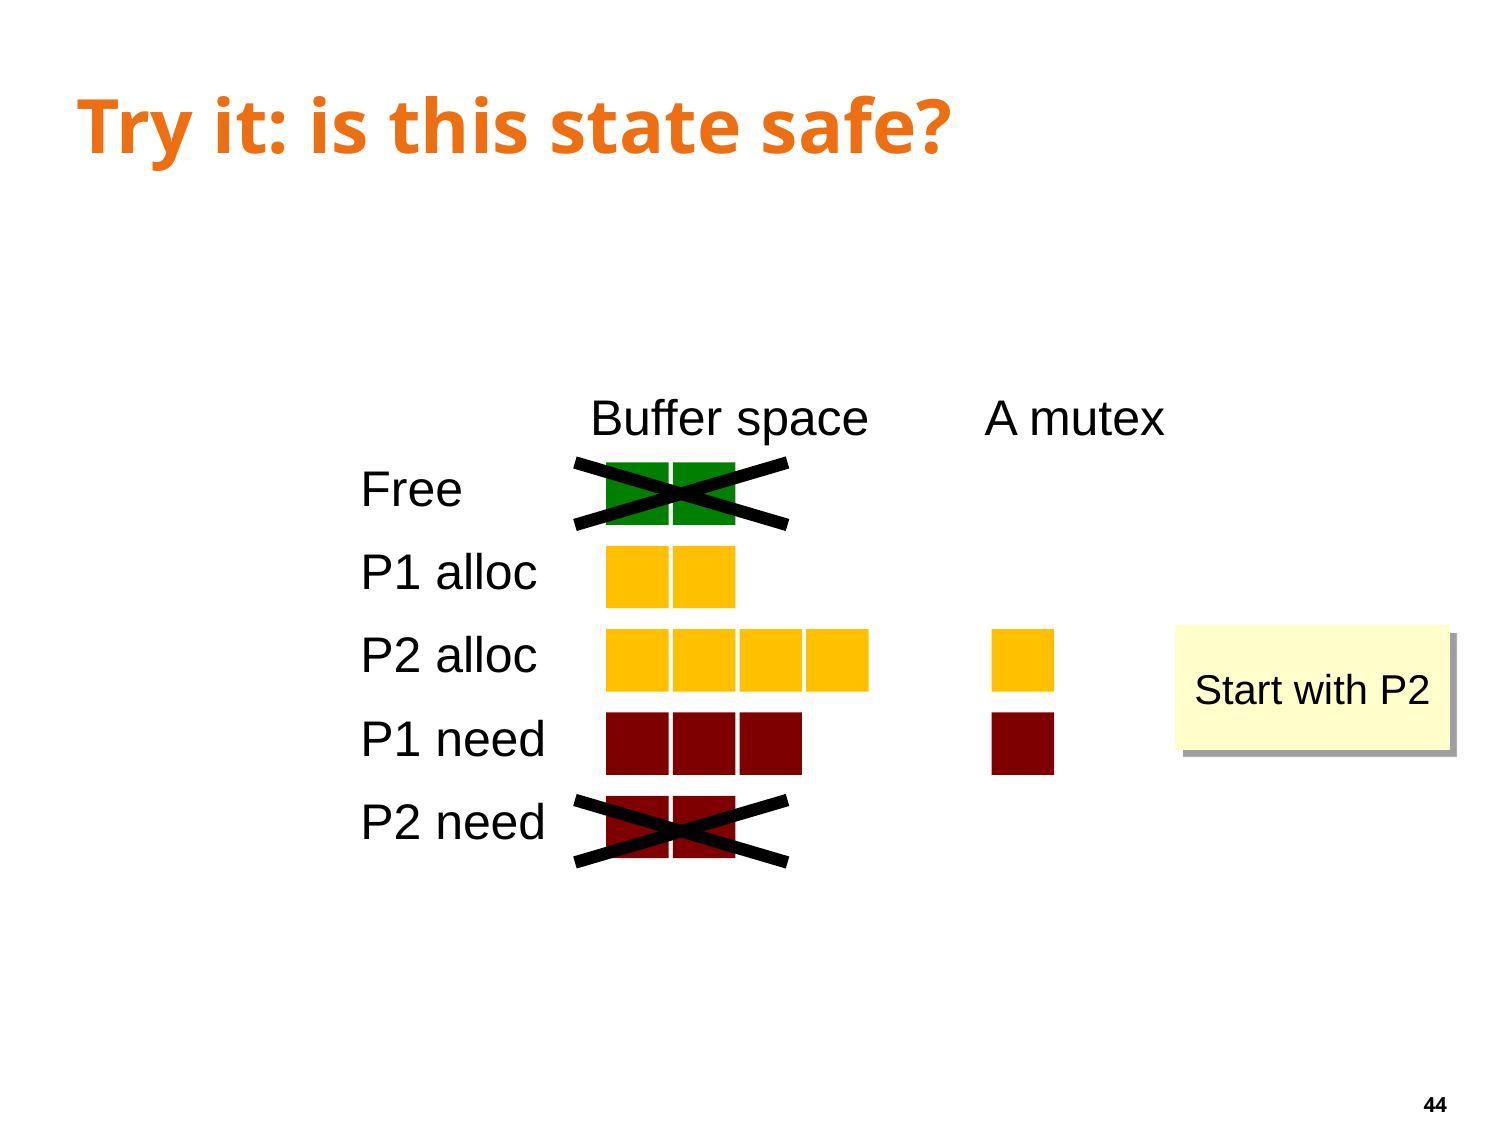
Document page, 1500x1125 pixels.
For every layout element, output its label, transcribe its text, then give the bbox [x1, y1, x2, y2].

text_box P1 alloc [353, 539, 545, 600]
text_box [739, 628, 869, 692]
text_box Buffer space [583, 385, 877, 446]
text_box P2 alloc [353, 622, 545, 683]
text_box [672, 545, 736, 609]
text_box Start with P2 [1175, 624, 1450, 750]
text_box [574, 799, 788, 863]
text_box [991, 712, 1055, 775]
text_box [606, 629, 669, 692]
text_box [672, 629, 736, 692]
text_box Free [353, 456, 470, 517]
text_box P1 need [353, 706, 554, 767]
text_box P2 need [353, 789, 554, 850]
title Try it: is this state safe? [61, 60, 1438, 187]
text_box [606, 545, 669, 609]
text_box [606, 712, 669, 775]
text_box [672, 712, 736, 775]
text_box [739, 712, 802, 775]
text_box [574, 462, 788, 526]
text_box [991, 629, 1055, 692]
text_box A mutex [978, 385, 1173, 446]
